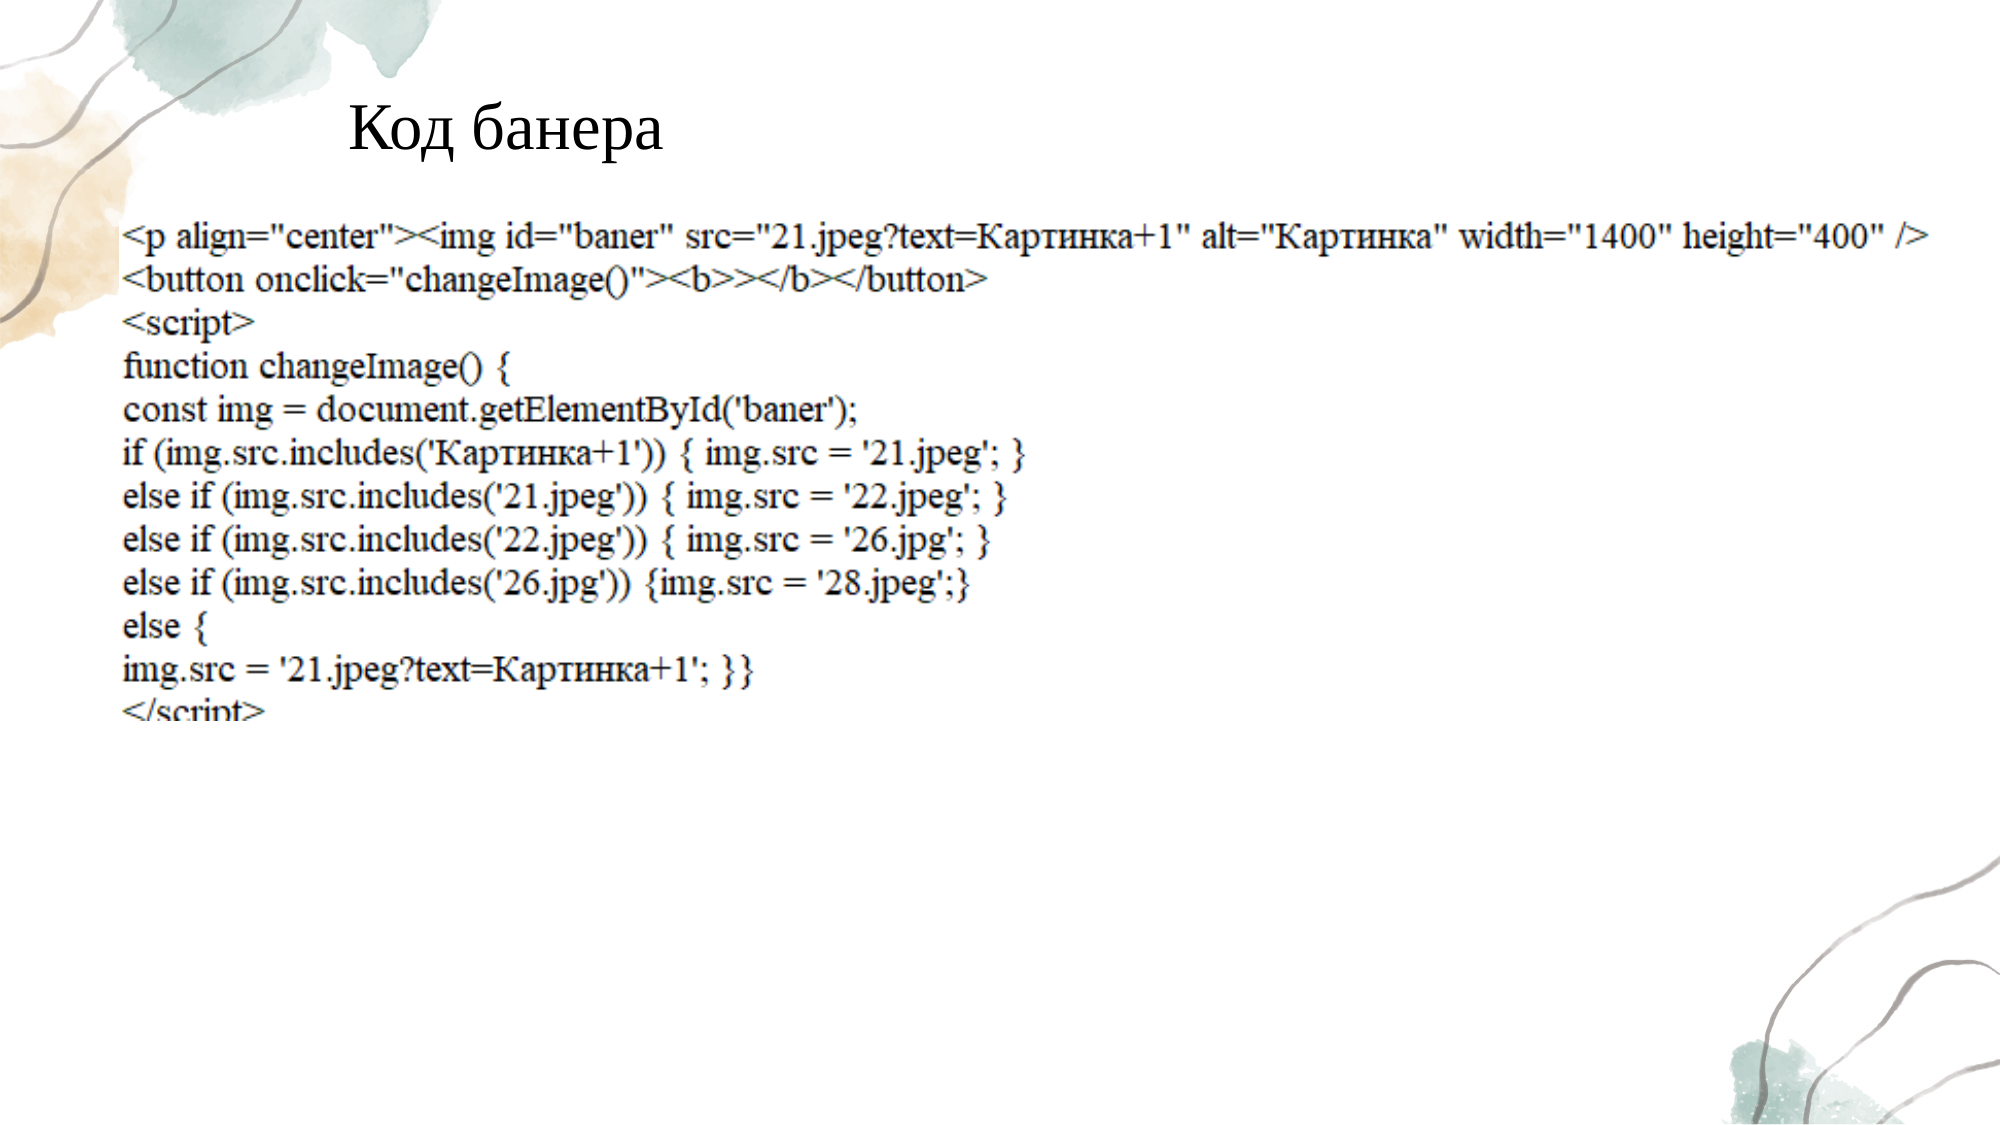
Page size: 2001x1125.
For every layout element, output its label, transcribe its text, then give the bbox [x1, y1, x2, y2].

picture [0, 0, 2000, 1125]
text_box Код банера [333, 75, 1001, 171]
